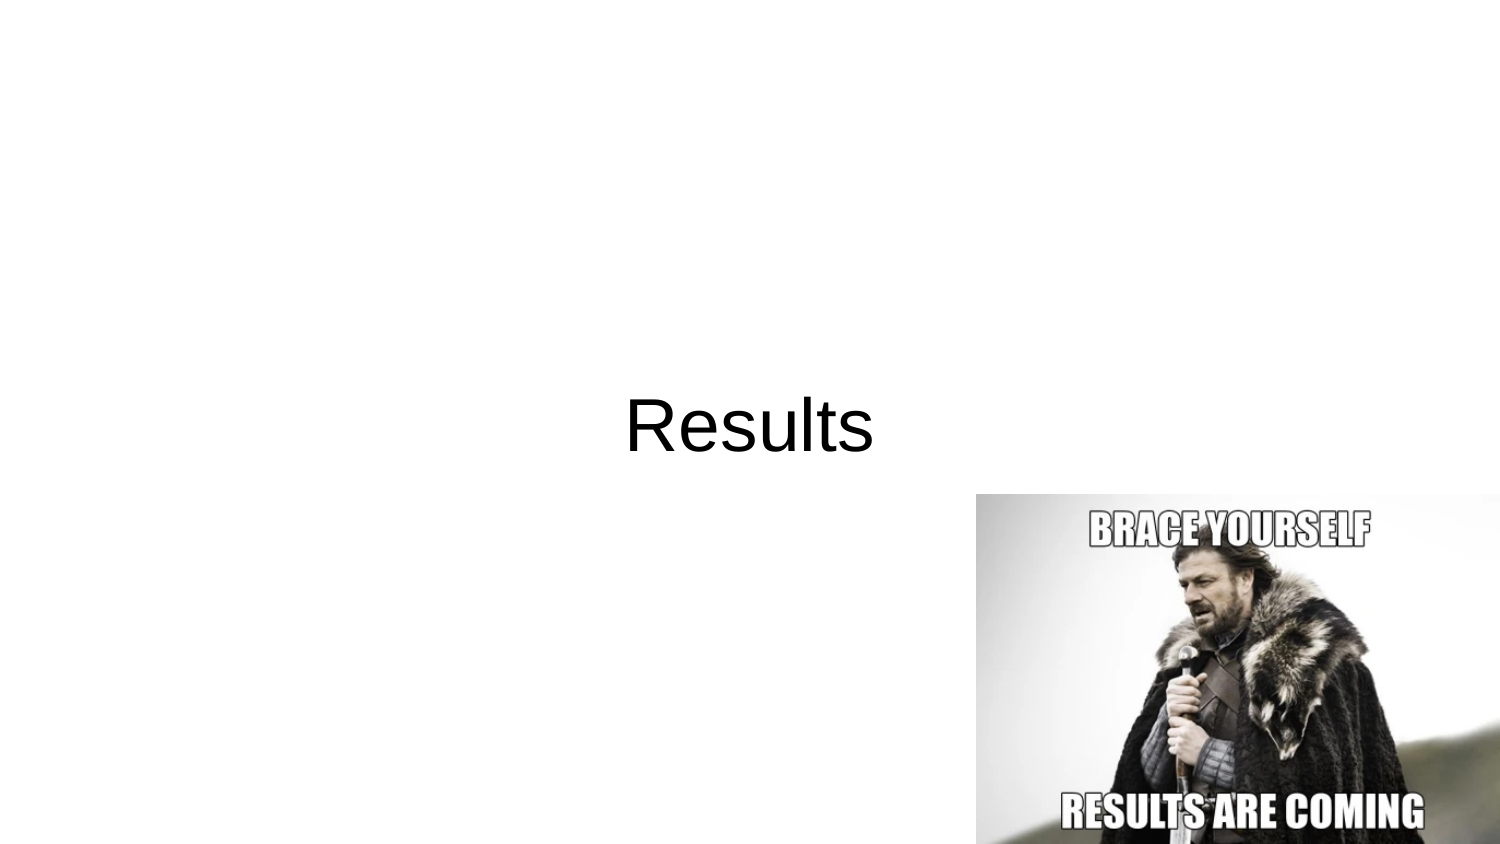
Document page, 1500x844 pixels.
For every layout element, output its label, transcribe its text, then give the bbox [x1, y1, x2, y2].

title Results [51, 352, 1449, 491]
picture [976, 494, 1500, 844]
